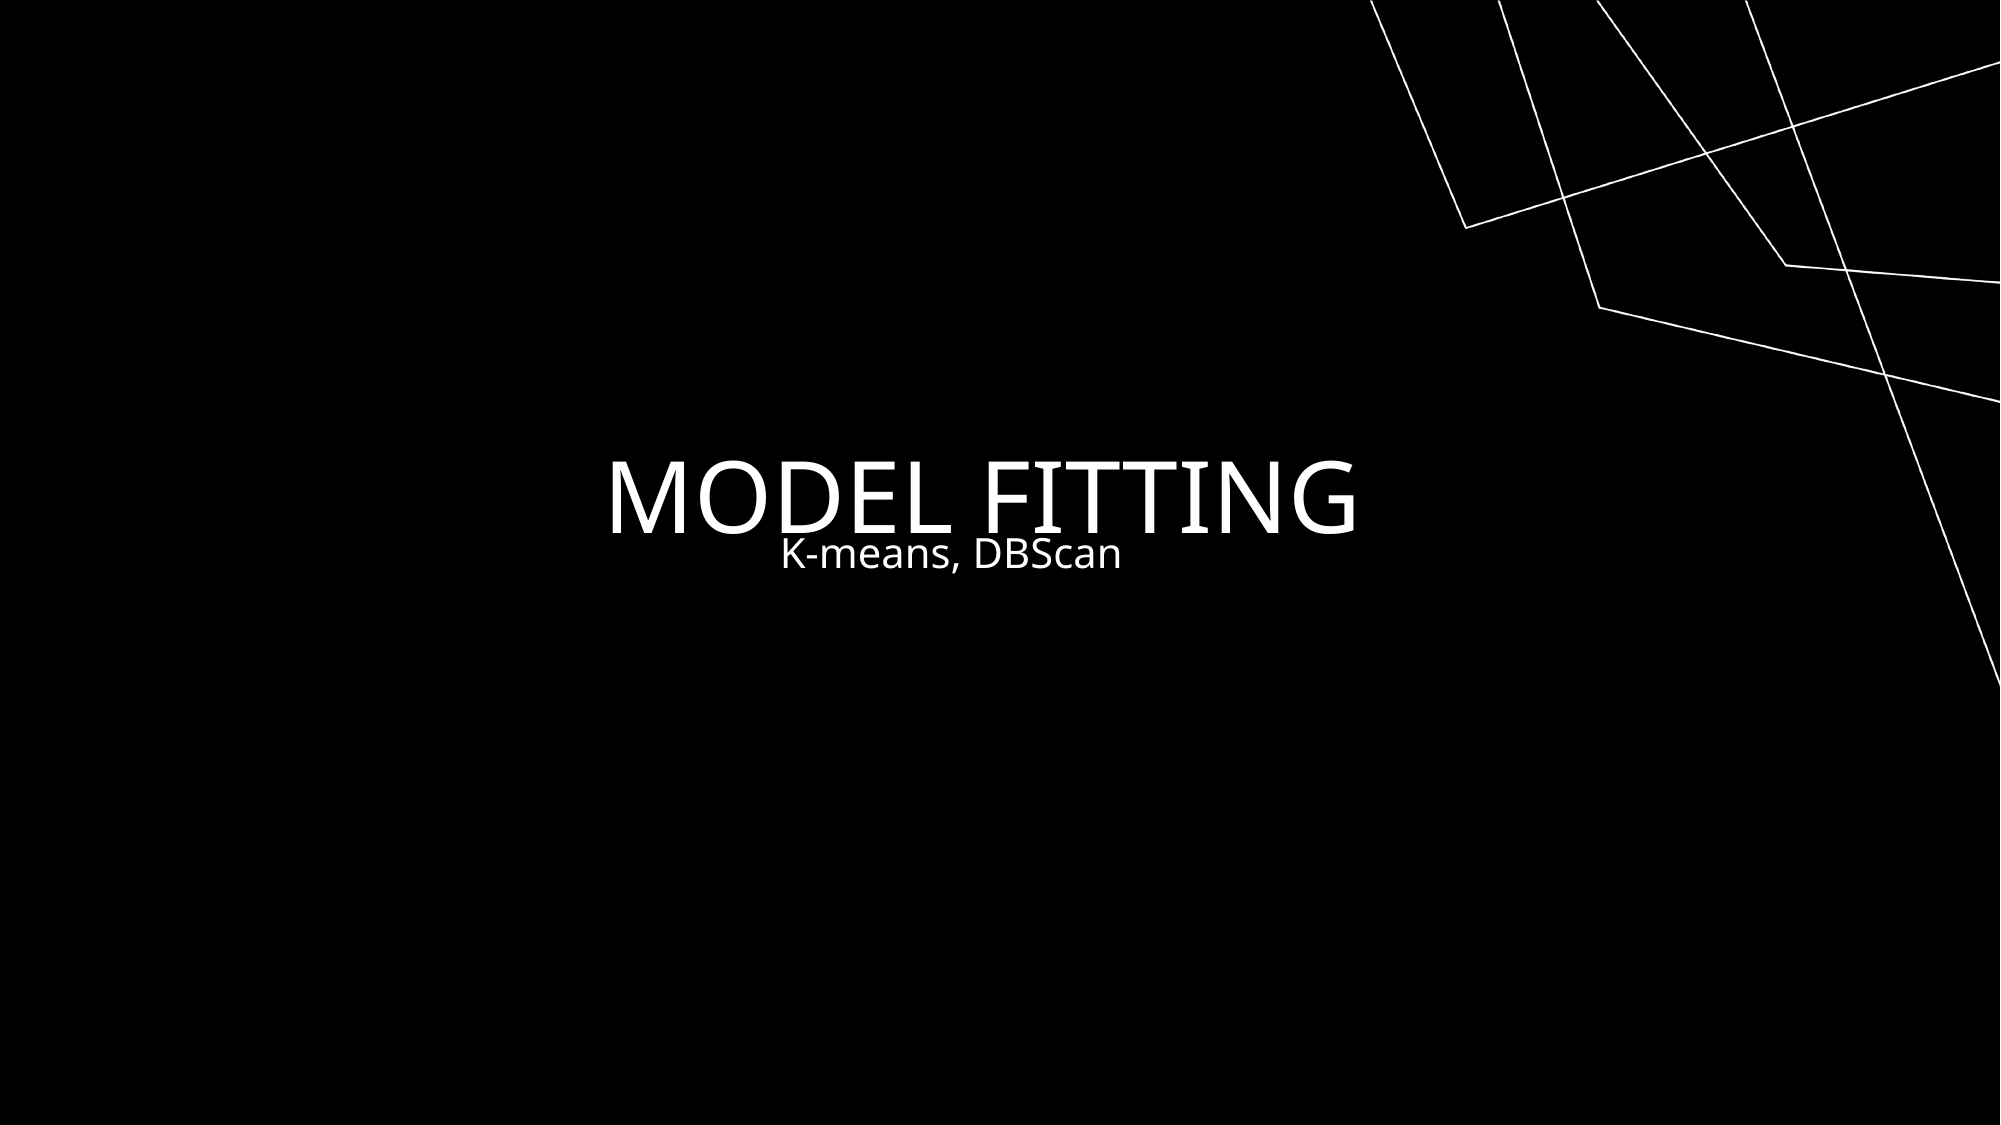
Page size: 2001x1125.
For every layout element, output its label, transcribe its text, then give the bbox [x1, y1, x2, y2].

title Model Fitting [588, 291, 1412, 563]
picture [1357, 1, 2000, 718]
list K-means, DBScan [764, 524, 1569, 904]
